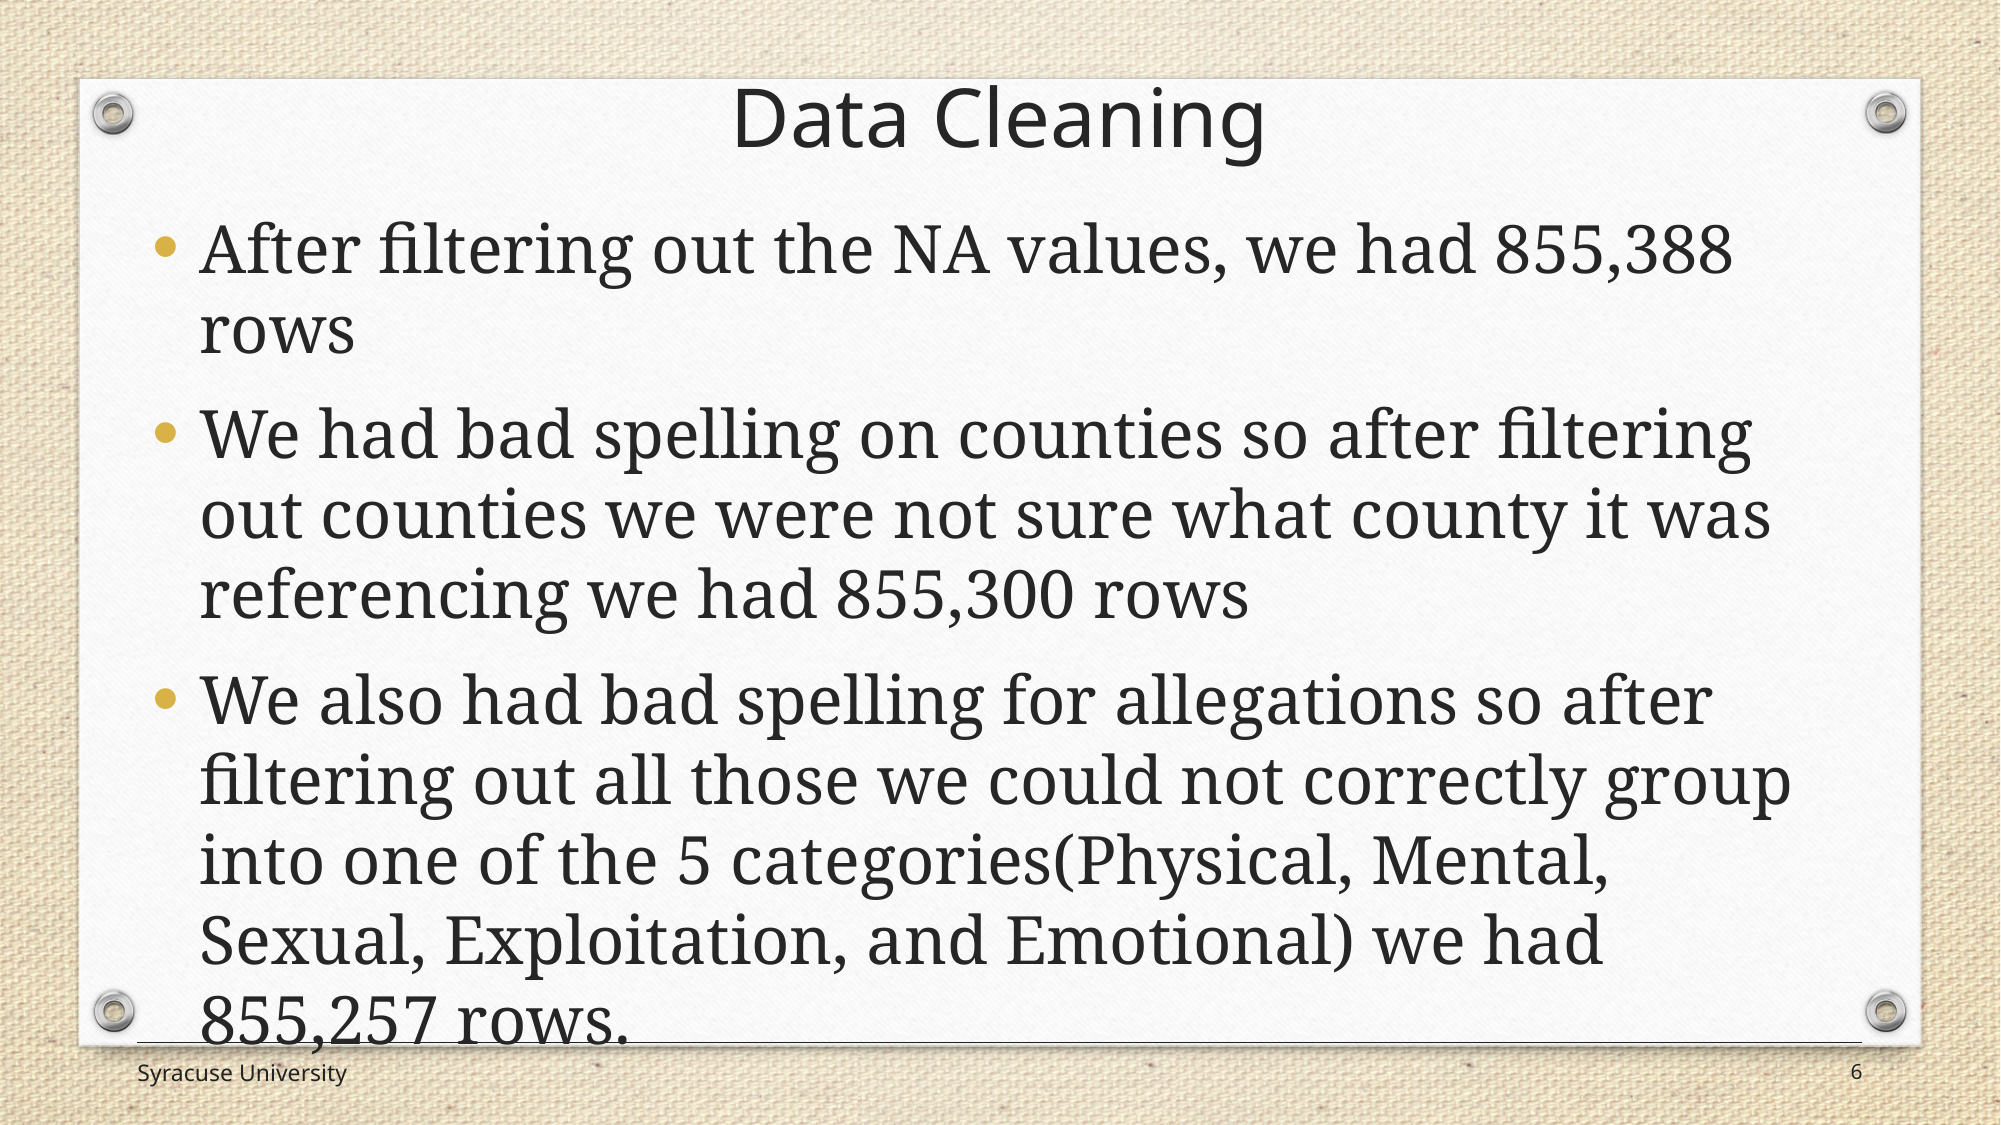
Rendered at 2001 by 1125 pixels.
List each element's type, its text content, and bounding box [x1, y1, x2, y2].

title Data Cleaning [137, 58, 1863, 172]
list After filtering out the NA values, we had 855,388 rows We had bad spelling on counties so after filtering out counties we were not sure what county it was referencing we had 855,300 rows We also had bad spelling for allegations so after filtering out all those we could not correctly group into one of the 5 categories(Physical, Mental, Sexual, Exploitation, and Emotional) we had 855,257 rows. [137, 198, 1863, 1014]
picture [0, 0, 2001, 1125]
